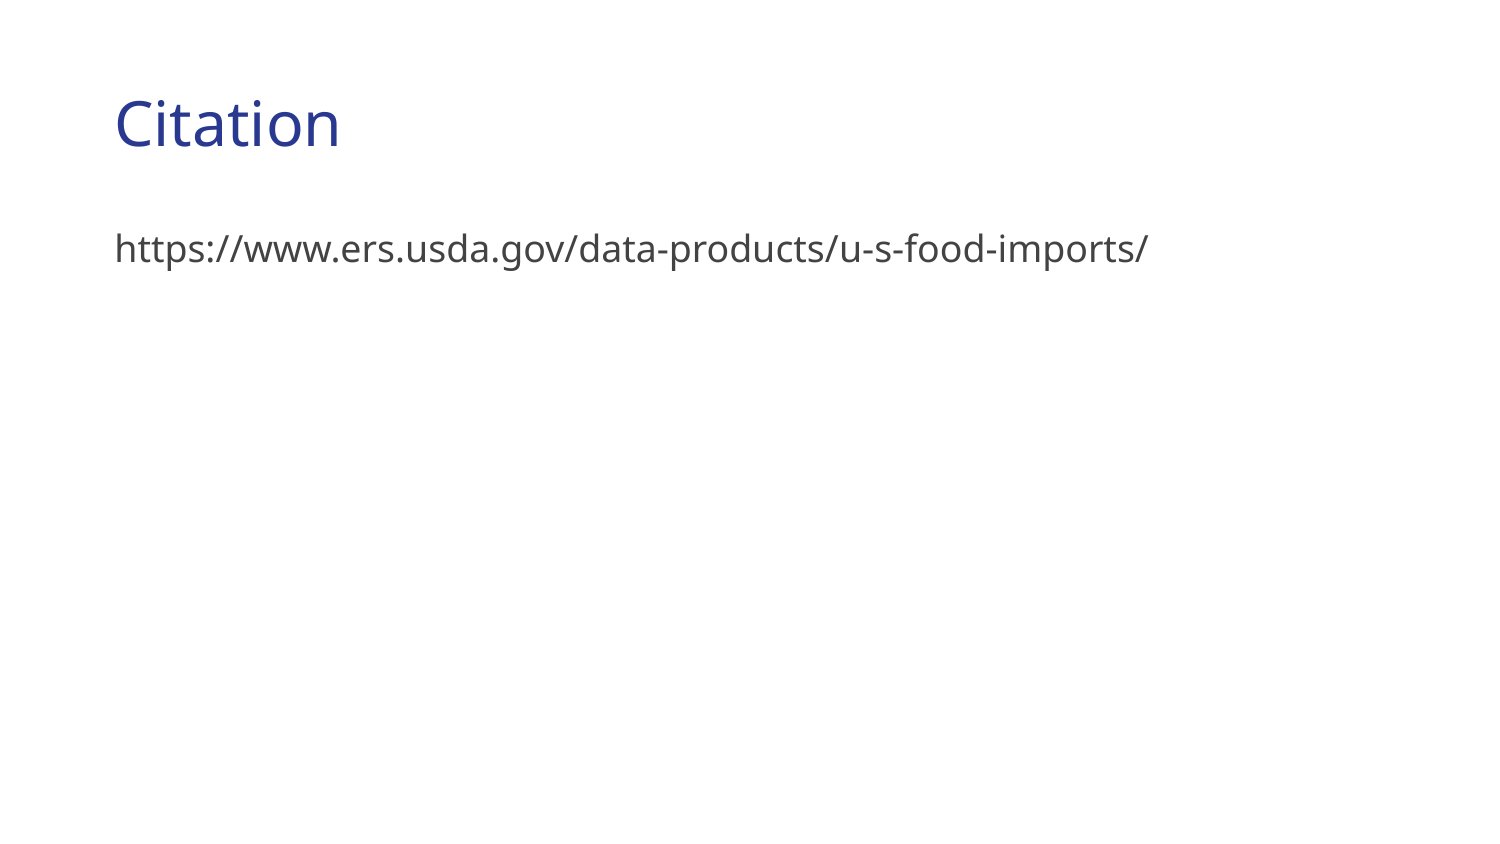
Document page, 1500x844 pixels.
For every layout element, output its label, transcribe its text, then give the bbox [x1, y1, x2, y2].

title Citation [103, 44, 1397, 208]
list https://www.ers.usda.gov/data-products/u-s-food-imports/ [103, 224, 1397, 760]
